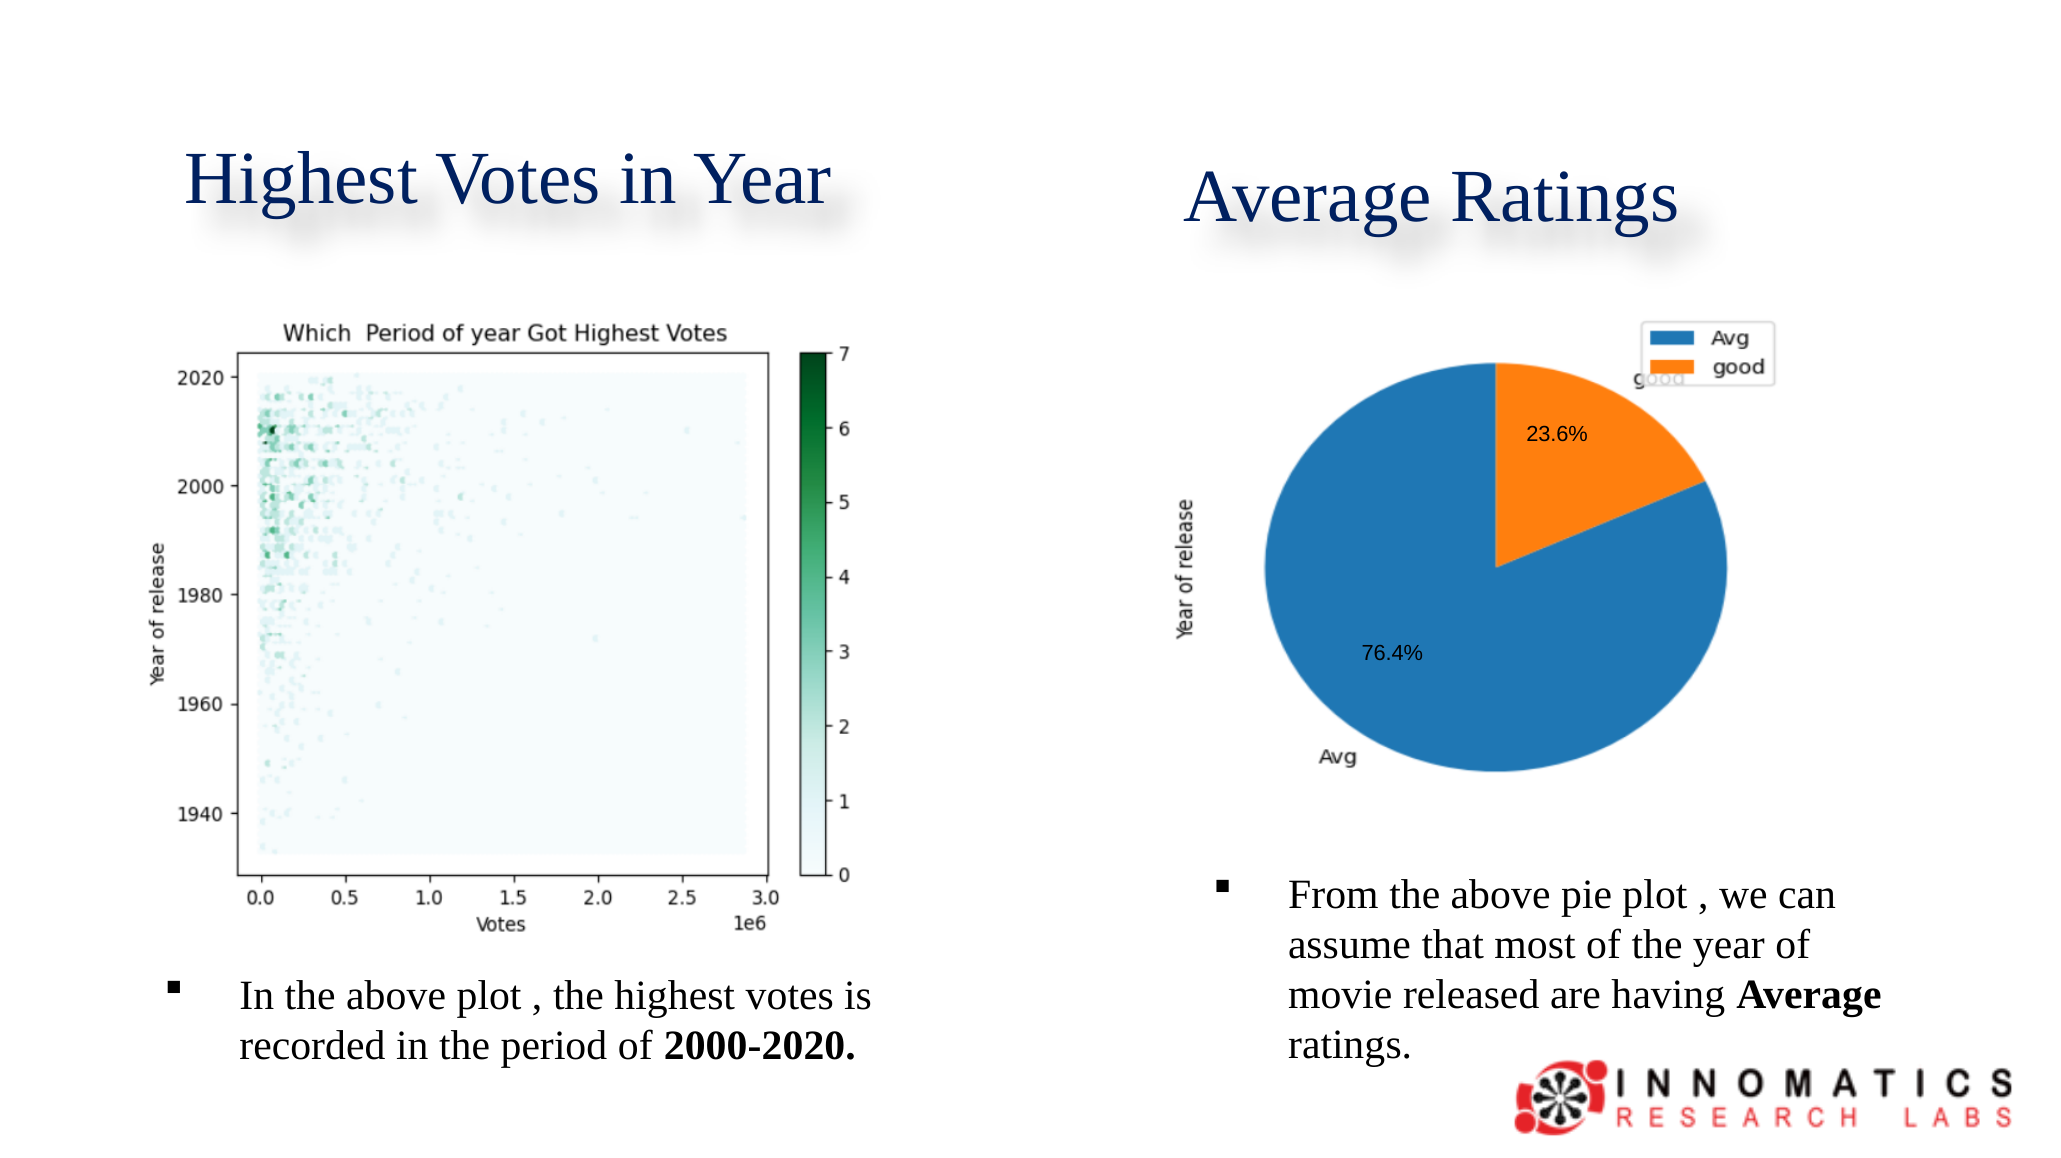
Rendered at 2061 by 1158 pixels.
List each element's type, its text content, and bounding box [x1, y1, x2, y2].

text_box Average Ratings [1127, 130, 1912, 246]
text_box In the above plot , the highest votes is recorded in the period of 2000-2020. [149, 969, 889, 1076]
picture [122, 301, 916, 961]
picture [1145, 287, 1878, 830]
text_box Highest Votes in Year [170, 120, 915, 226]
picture [1489, 1043, 2036, 1158]
text_box From the above pie plot , we can assume that most of the year of movie released are having Average ratings. [1198, 859, 1912, 1075]
